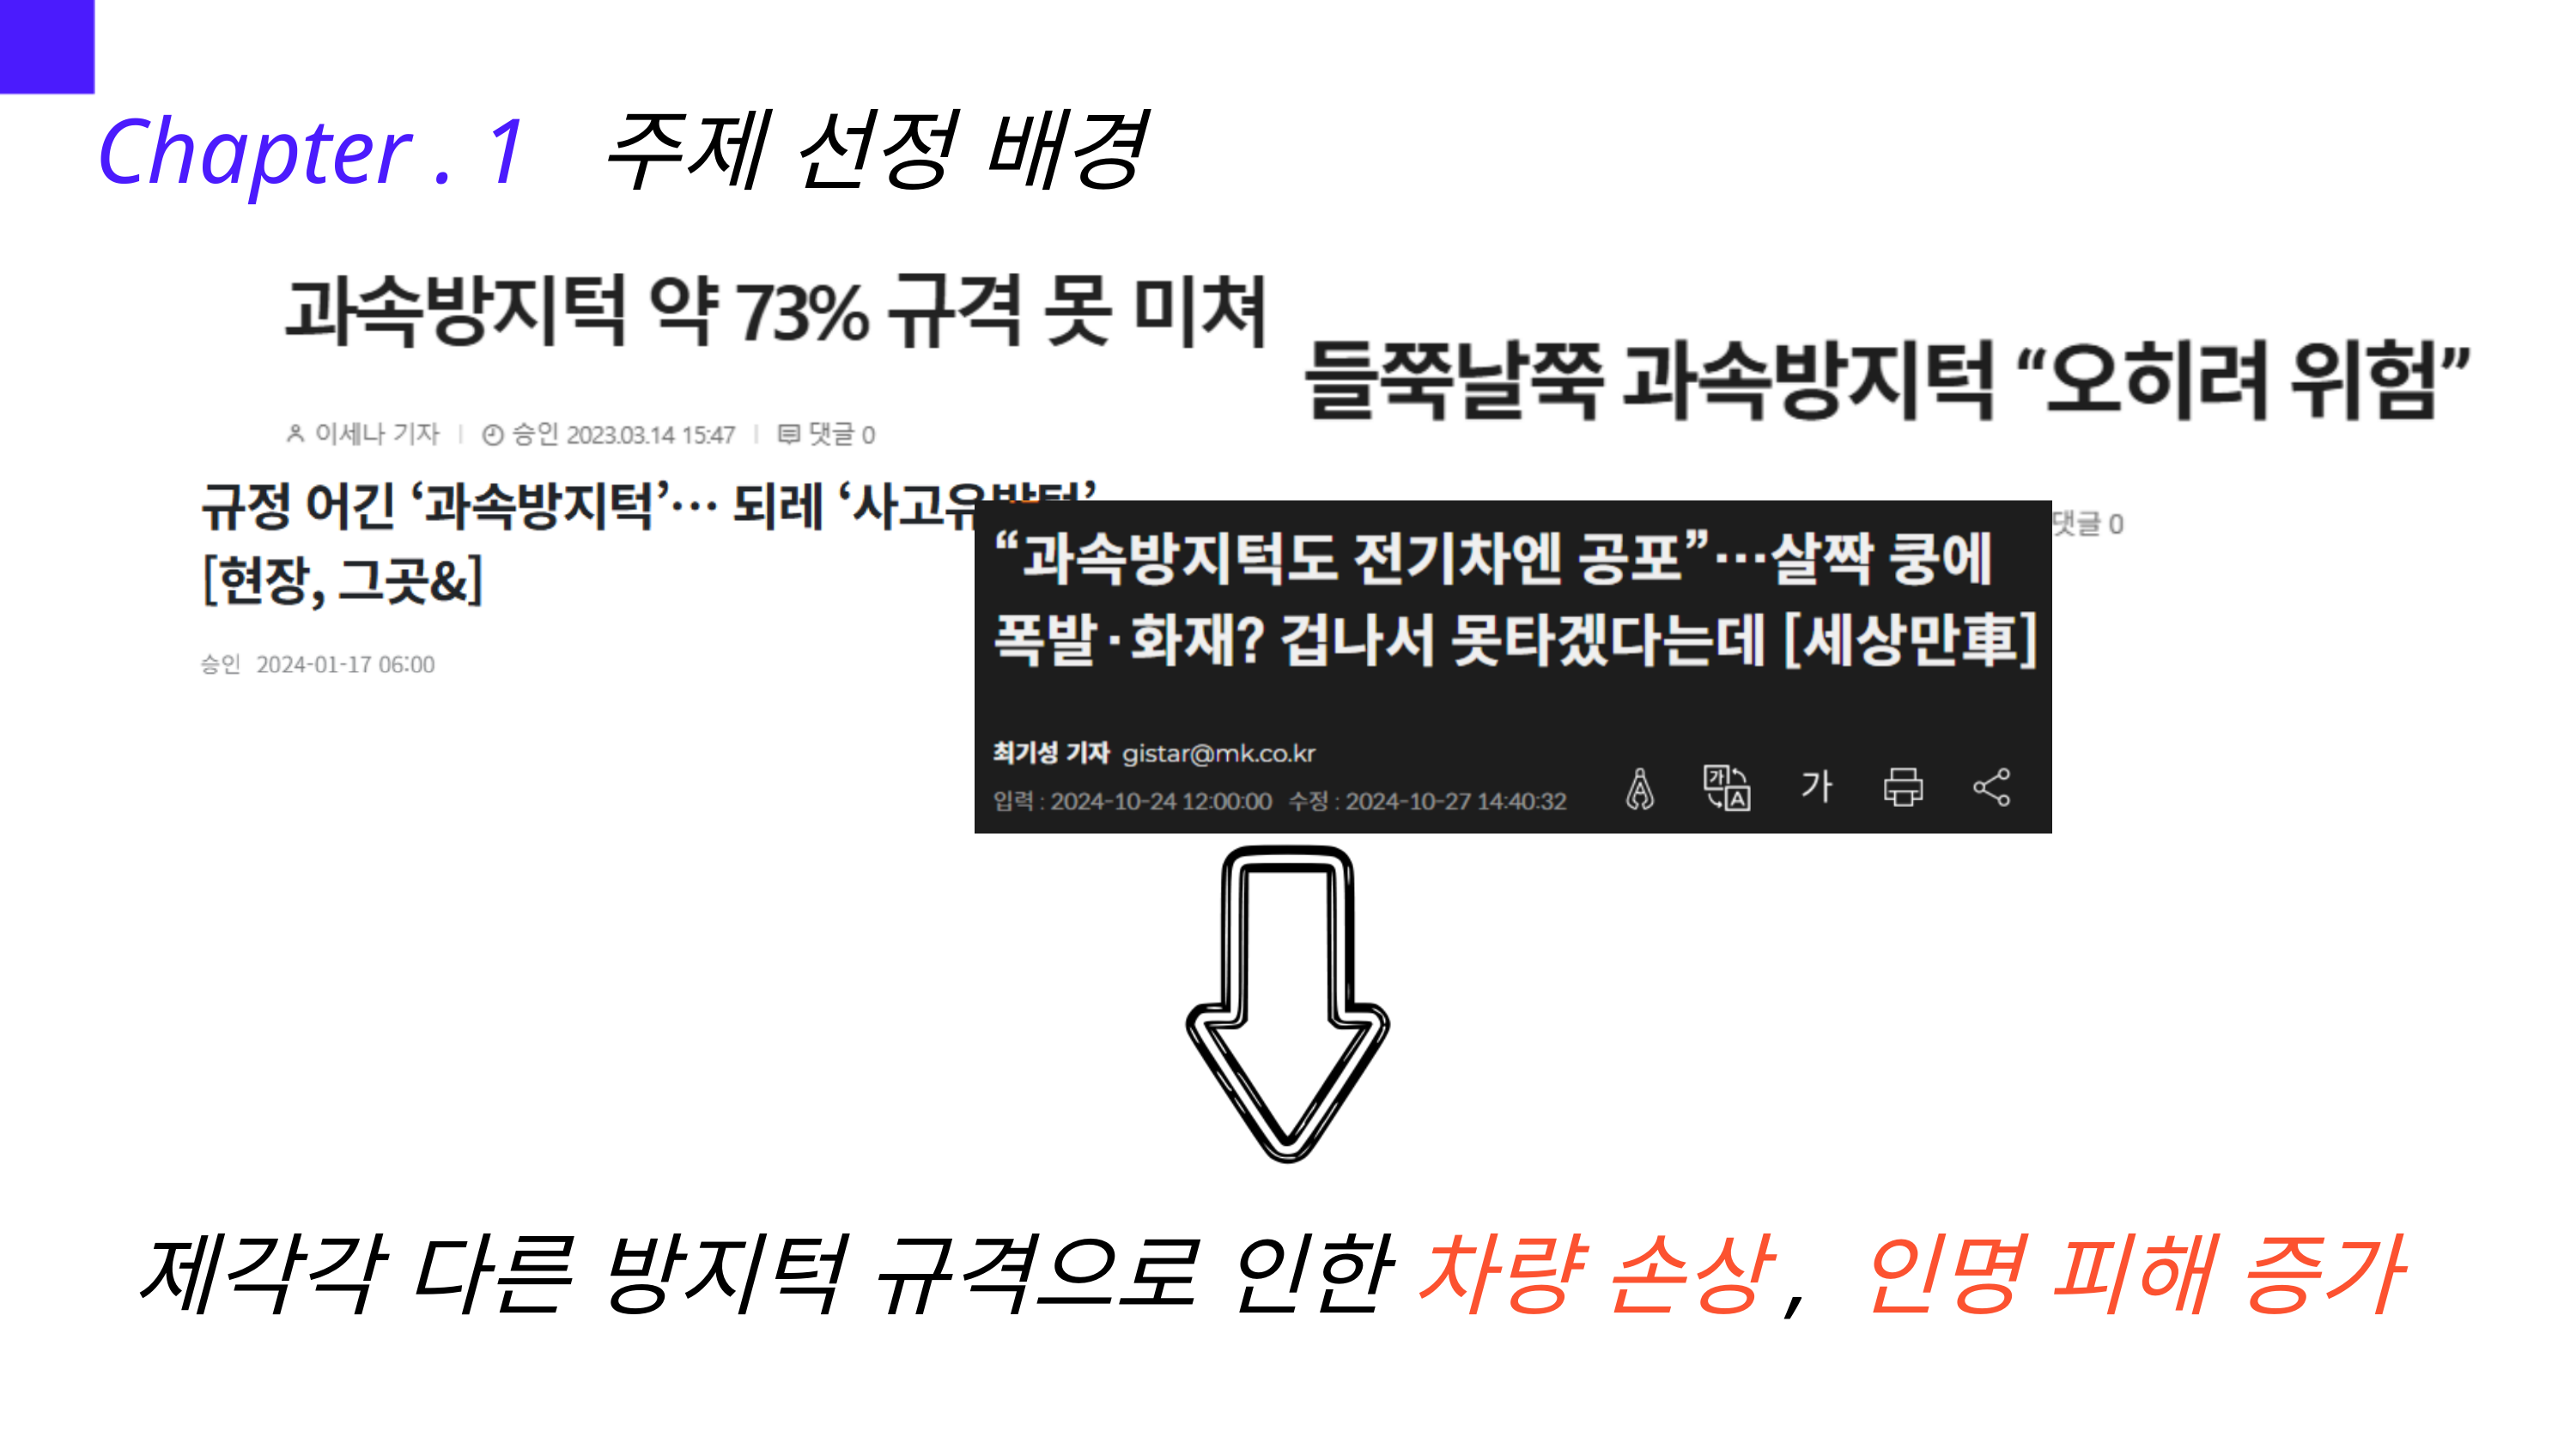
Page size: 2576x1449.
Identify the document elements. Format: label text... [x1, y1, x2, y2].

text_box 제각각 다른 방지턱 규격으로 인한 차량 손상, 인명 피해 증가 [132, 1223, 2462, 1349]
picture [177, 235, 2564, 1201]
text_box Chapter . 1 주제 선정 배경 [94, 98, 1791, 224]
picture [0, 0, 95, 95]
